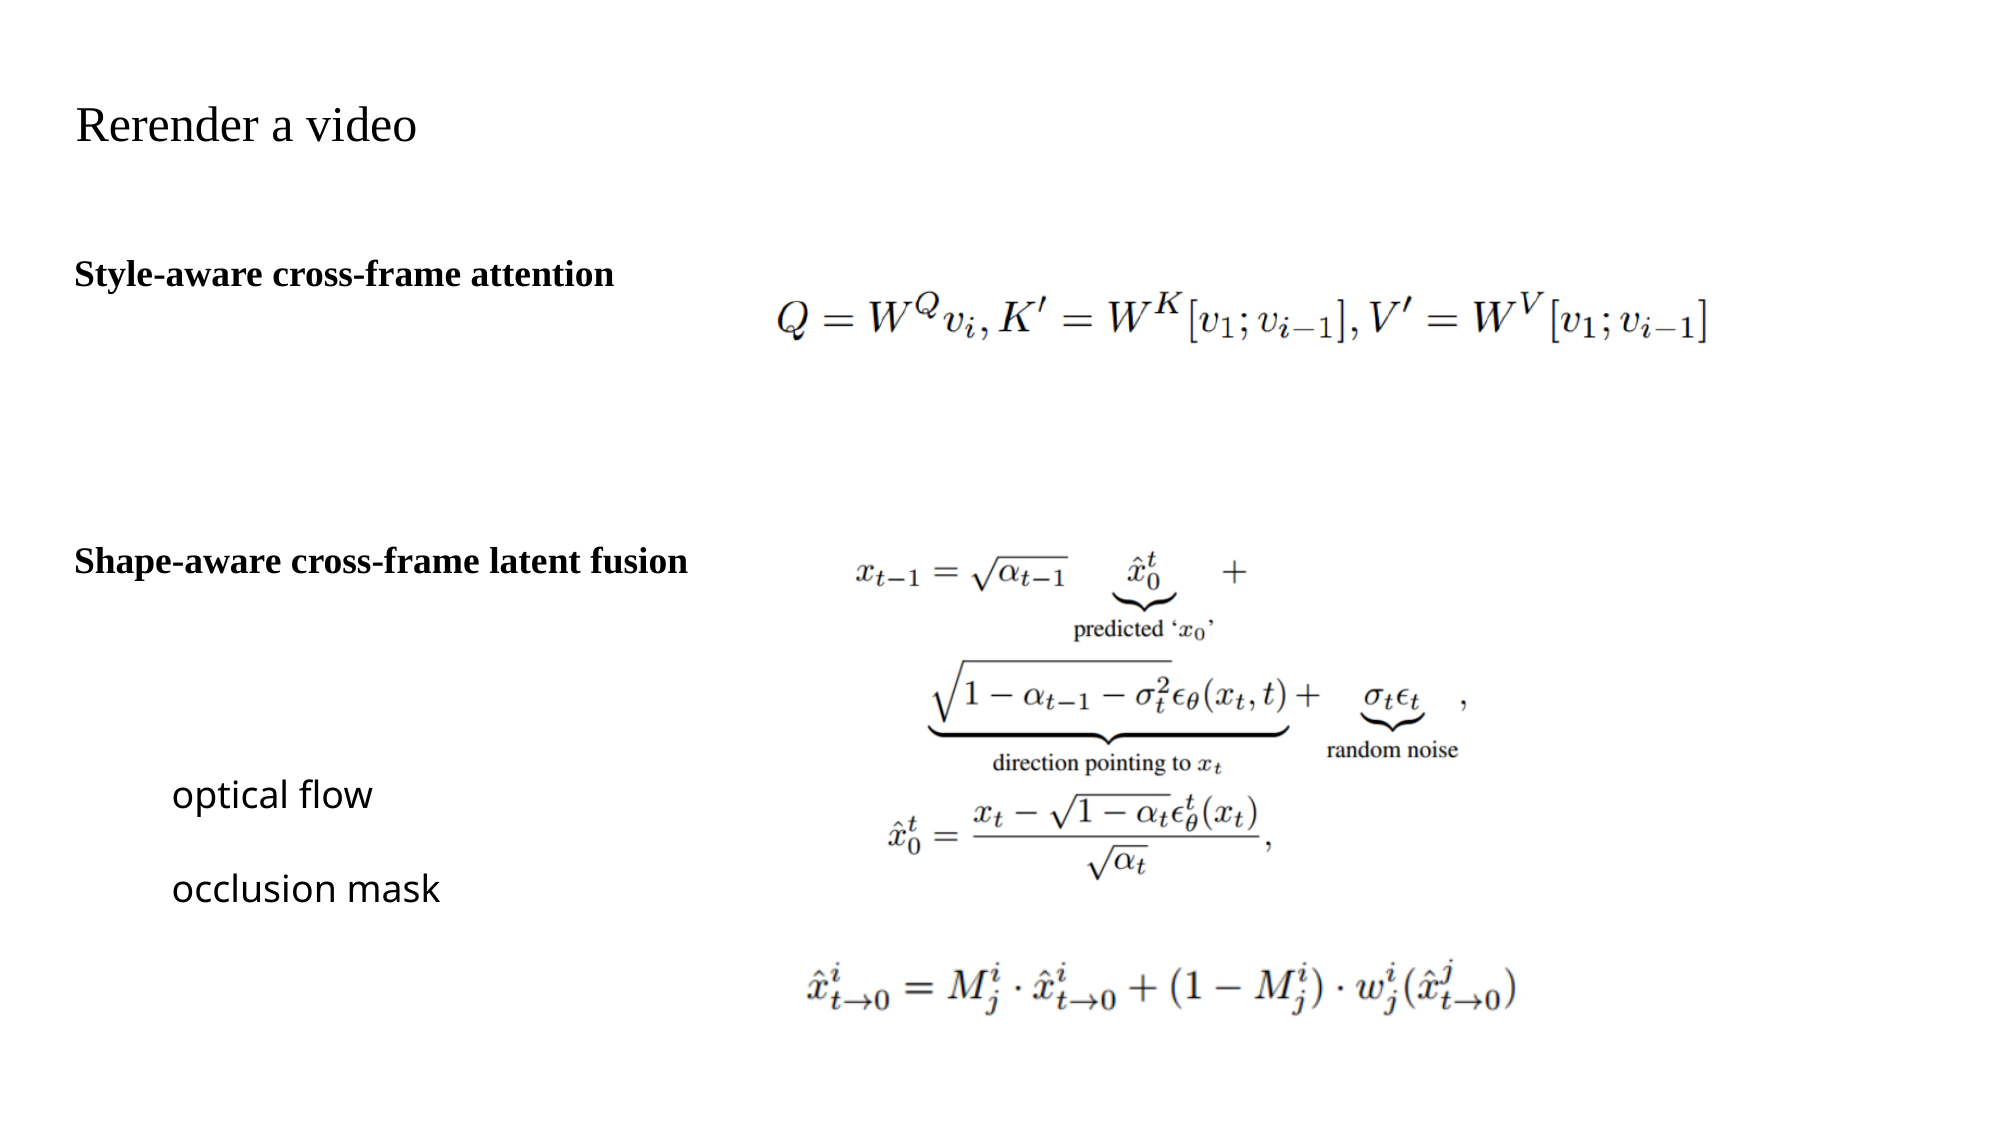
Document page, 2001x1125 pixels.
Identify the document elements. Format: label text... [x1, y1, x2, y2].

text_box Shape-aware cross-frame latent fusion [59, 528, 1060, 589]
picture [805, 535, 1489, 893]
picture [745, 259, 1710, 358]
picture [773, 929, 1521, 1034]
text_box Rerender a video [60, 83, 433, 159]
text_box Style-aware cross-frame attention [59, 241, 1060, 301]
